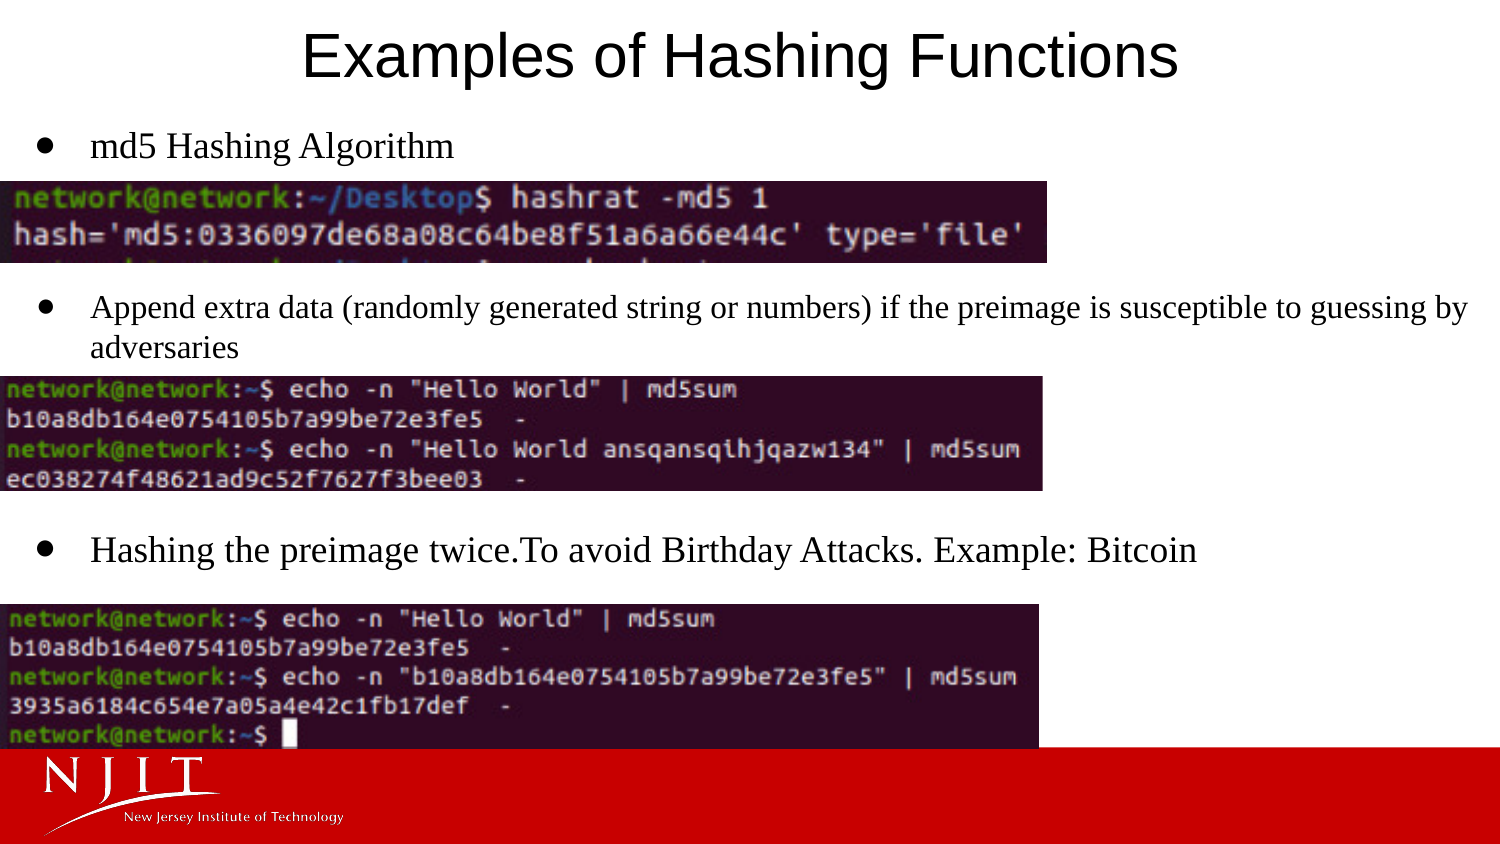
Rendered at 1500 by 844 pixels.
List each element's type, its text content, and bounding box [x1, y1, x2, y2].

text_box Examples of Hashing Functions [0, 0, 1500, 105]
text_box Append extra data (randomly generated string or numbers) if the preimage is susceptible to guessing by adversaries [0, 270, 1500, 381]
picture [0, 376, 1043, 492]
text_box Hashing the preimage twice.To avoid Birthday Attacks. Example: Bitcoin [0, 509, 1360, 585]
picture [0, 181, 1048, 264]
picture [42, 756, 343, 836]
picture [0, 604, 1039, 749]
text_box md5 Hashing Algorithm [0, 106, 1194, 181]
